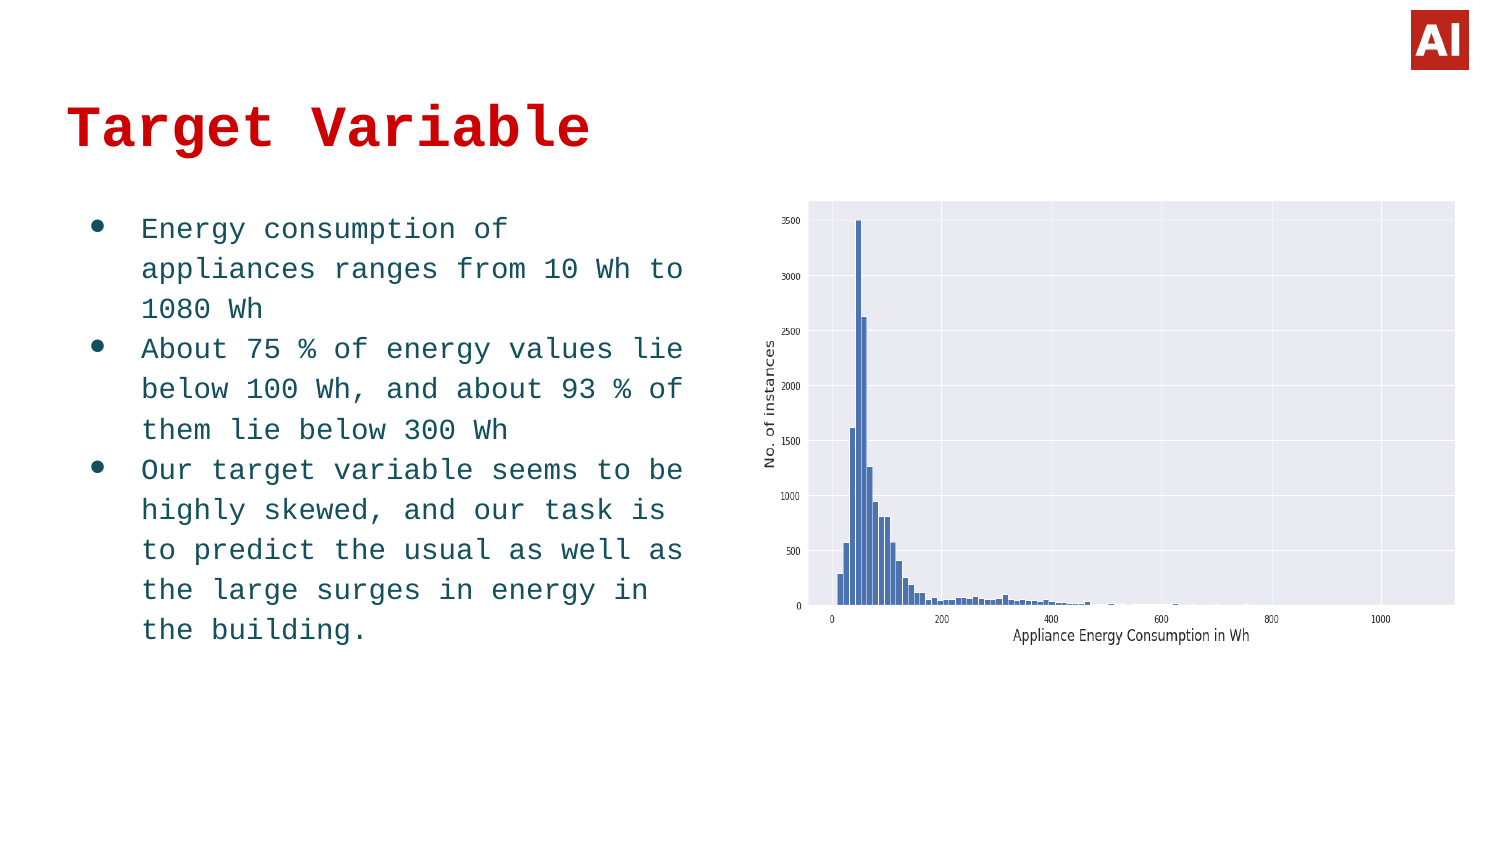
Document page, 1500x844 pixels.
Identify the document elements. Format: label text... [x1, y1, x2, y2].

title Target Variable [51, 72, 1449, 167]
list Energy consumption of appliances ranges from 10 Wh to 1080 Wh About 75 % of energy values lie below 100 Wh, and about 93 % of them lie below 300 Wh Our target variable seems to be highly skewed, and our task is to predict the usual as well as the large surges in energy in the building. [51, 189, 708, 750]
picture [759, 194, 1459, 650]
picture [1411, 10, 1469, 70]
